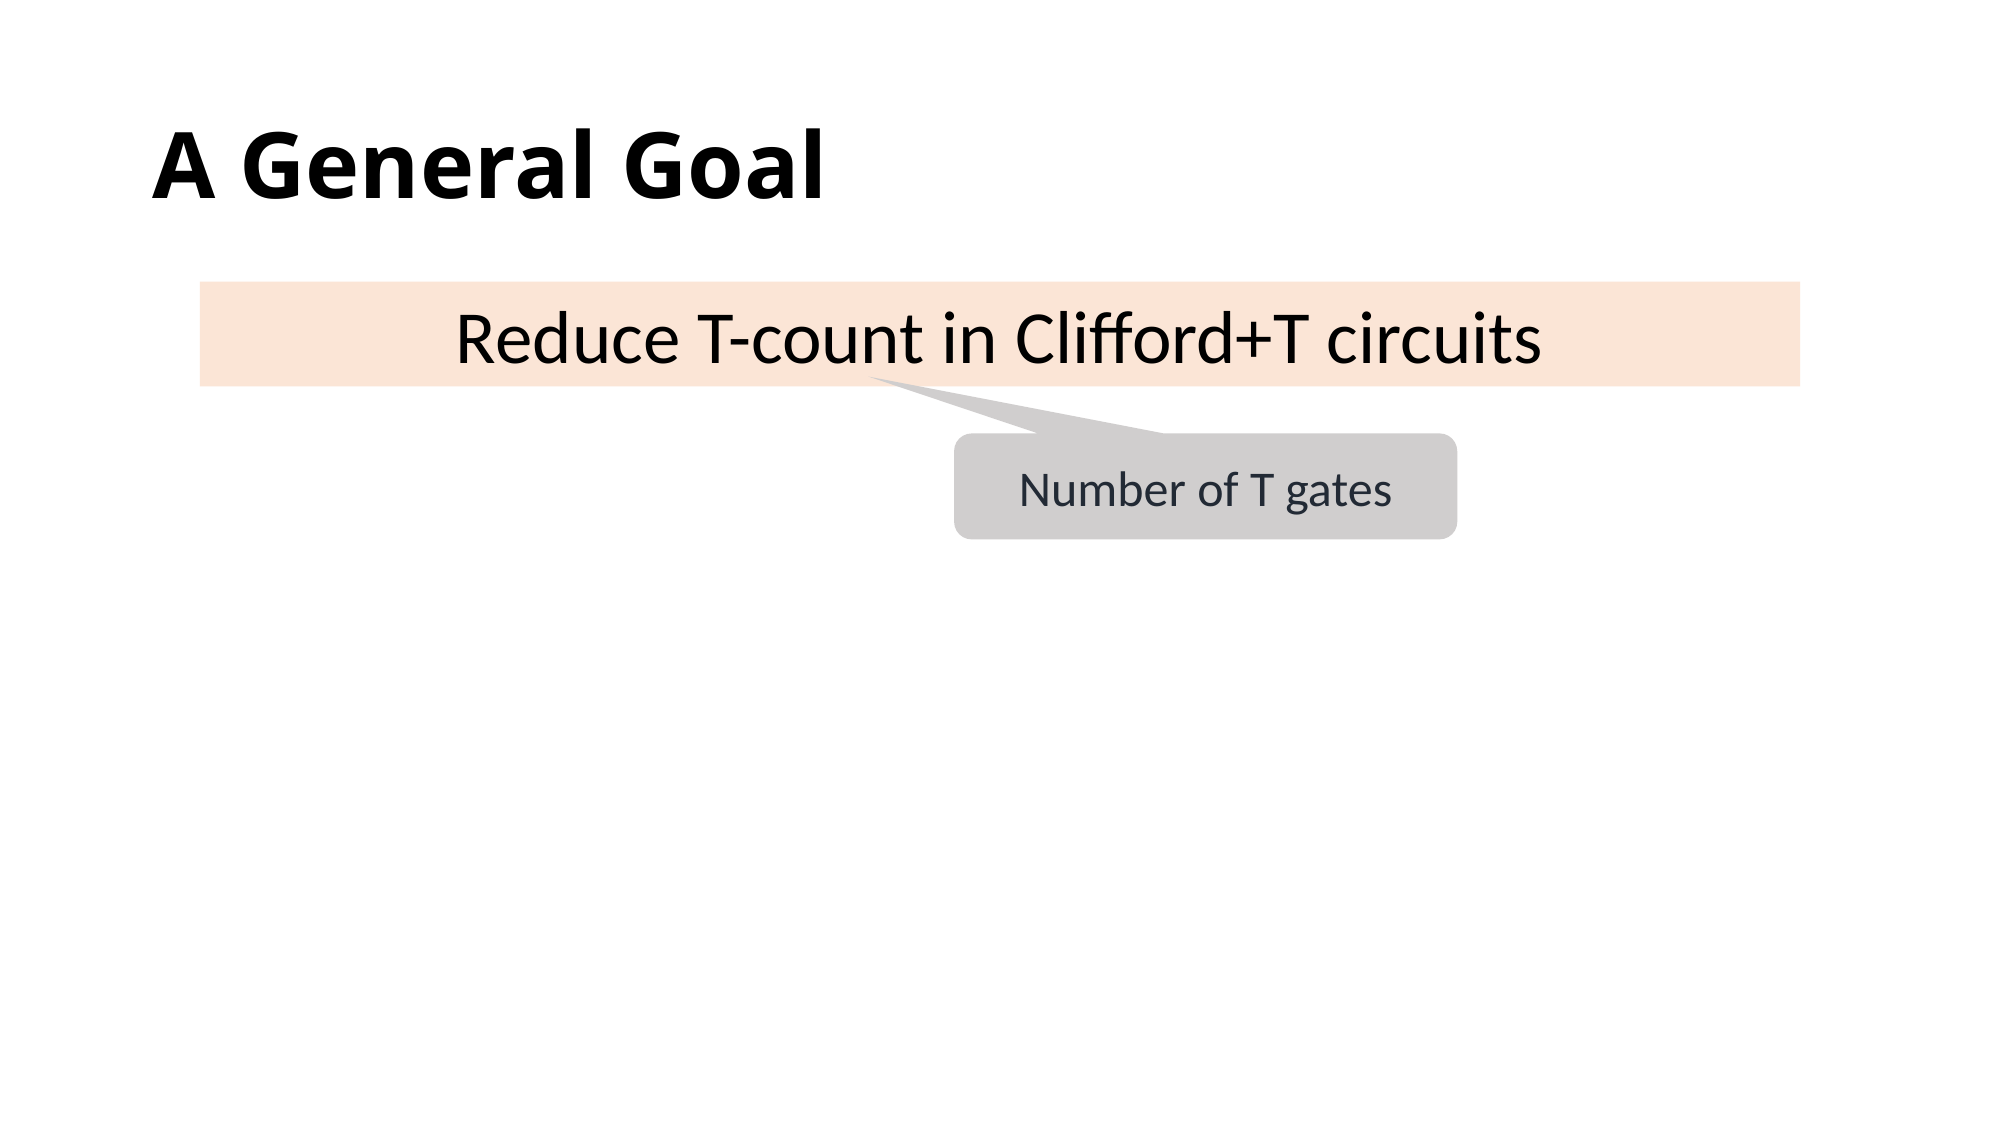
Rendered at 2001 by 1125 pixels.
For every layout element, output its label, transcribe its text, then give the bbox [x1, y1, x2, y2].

text_box Number of T gates [867, 375, 1459, 541]
text_box Reduce T-count in Clifford+T circuits [199, 281, 1801, 387]
title A General Goal [137, 59, 1863, 278]
